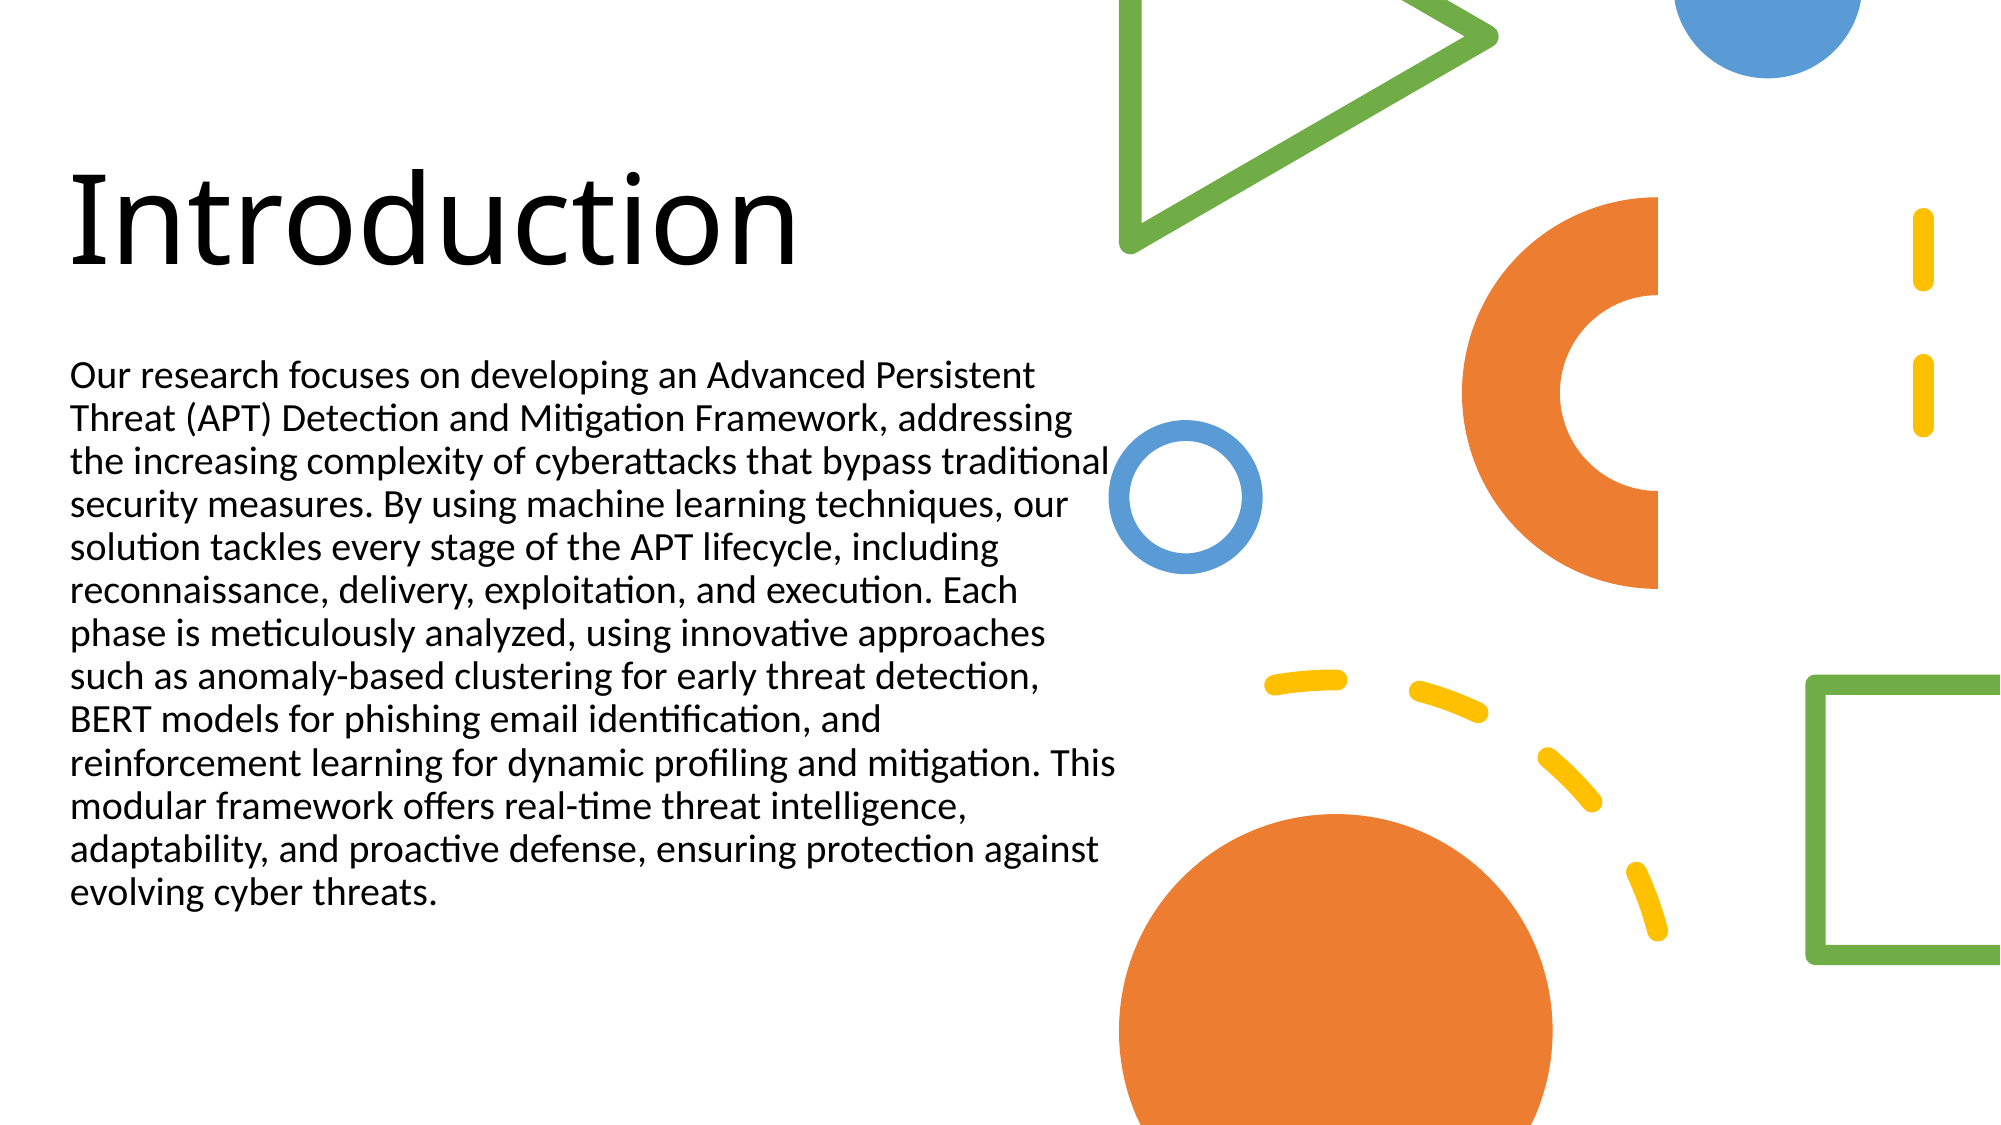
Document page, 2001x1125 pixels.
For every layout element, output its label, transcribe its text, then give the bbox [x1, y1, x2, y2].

text_box [1118, 0, 1499, 255]
list Our research focuses on developing an Advanced Persistent Threat (APT) Detection and Mitigation Framework, addressing the increasing complexity of cyberattacks that bypass traditional security measures. By using machine learning techniques, our solution tackles every stage of the APT lifecycle, including reconnaissance, delivery, exploitation, and execution. Each phase is meticulously analyzed, using innovative approaches such as anomaly-based clustering for early threat detection, BERT models for phishing email identification, and reinforcement learning for dynamic profiling and mitigation. This modular framework offers real-time threat intelligence, adaptability, and proactive defense, ensuring protection against evolving cyber threats. [54, 346, 1139, 928]
text_box [1805, 674, 2000, 966]
title Introduction [53, 137, 944, 300]
text_box [1673, 0, 1862, 80]
text_box [1460, 196, 1659, 590]
text_box [1117, 813, 1554, 1125]
text_box [1117, 429, 1254, 565]
text_box [1274, 679, 1664, 977]
text_box [0, 0, 2000, 1125]
